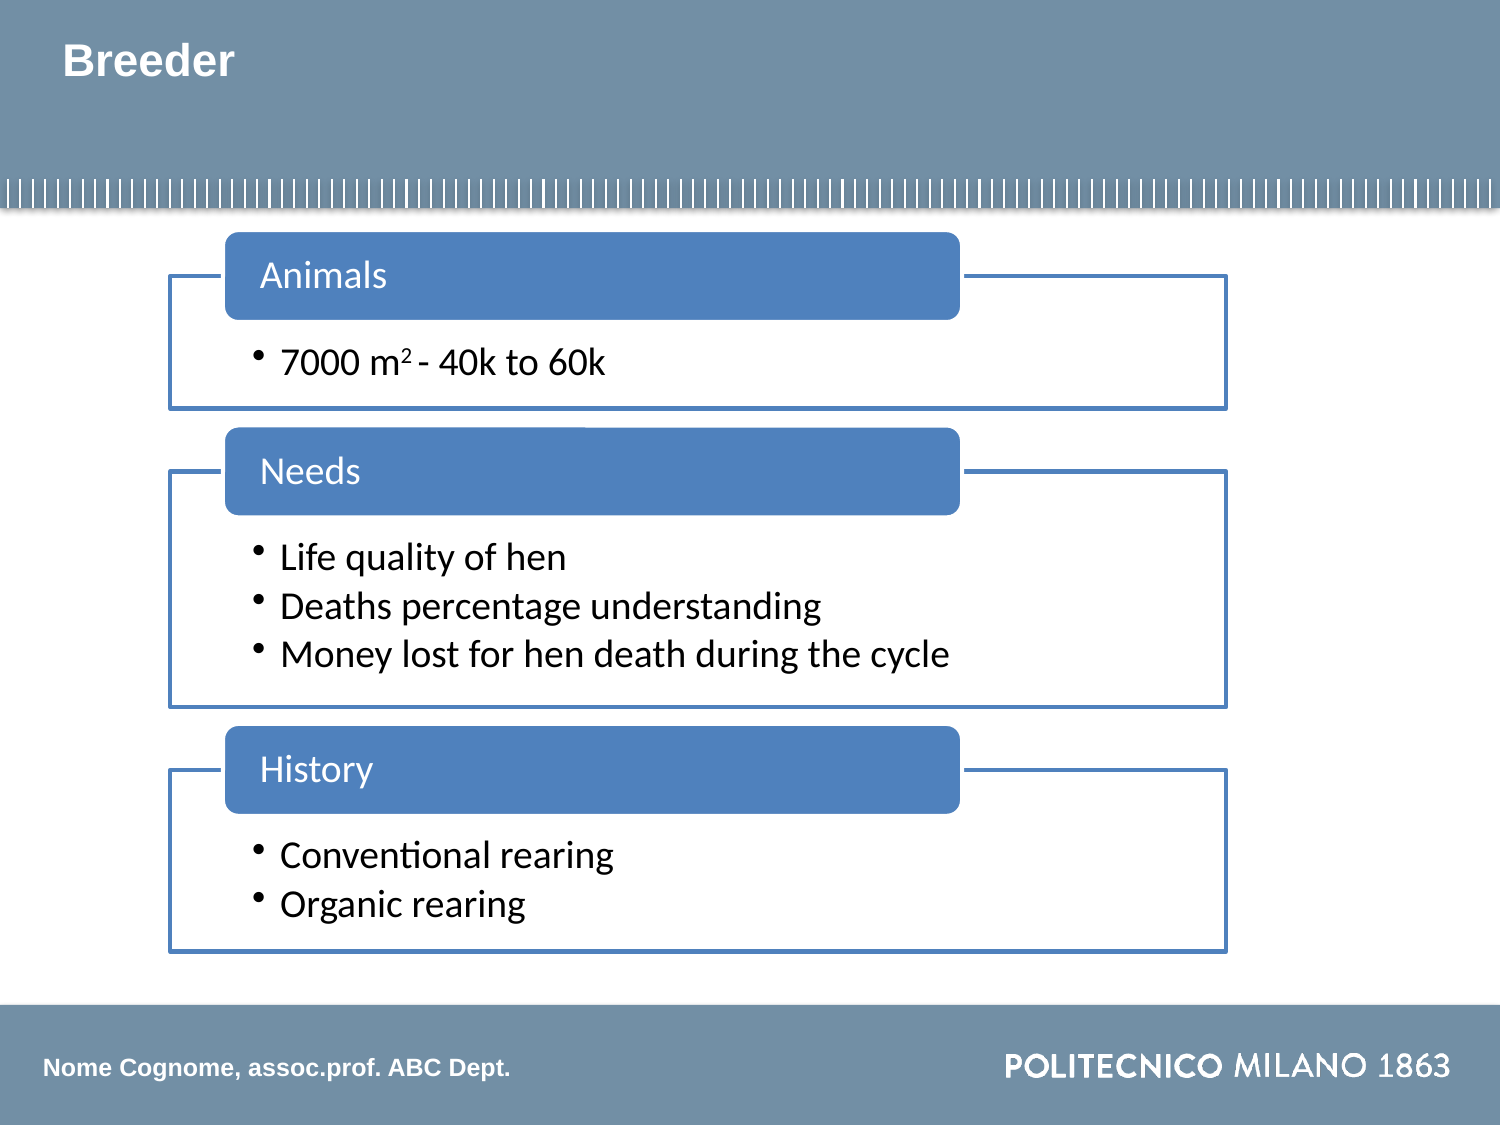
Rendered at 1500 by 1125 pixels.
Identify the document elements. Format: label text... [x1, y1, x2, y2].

title Breeder [47, 22, 1455, 161]
picture [999, 1041, 1456, 1089]
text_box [169, 223, 1227, 958]
